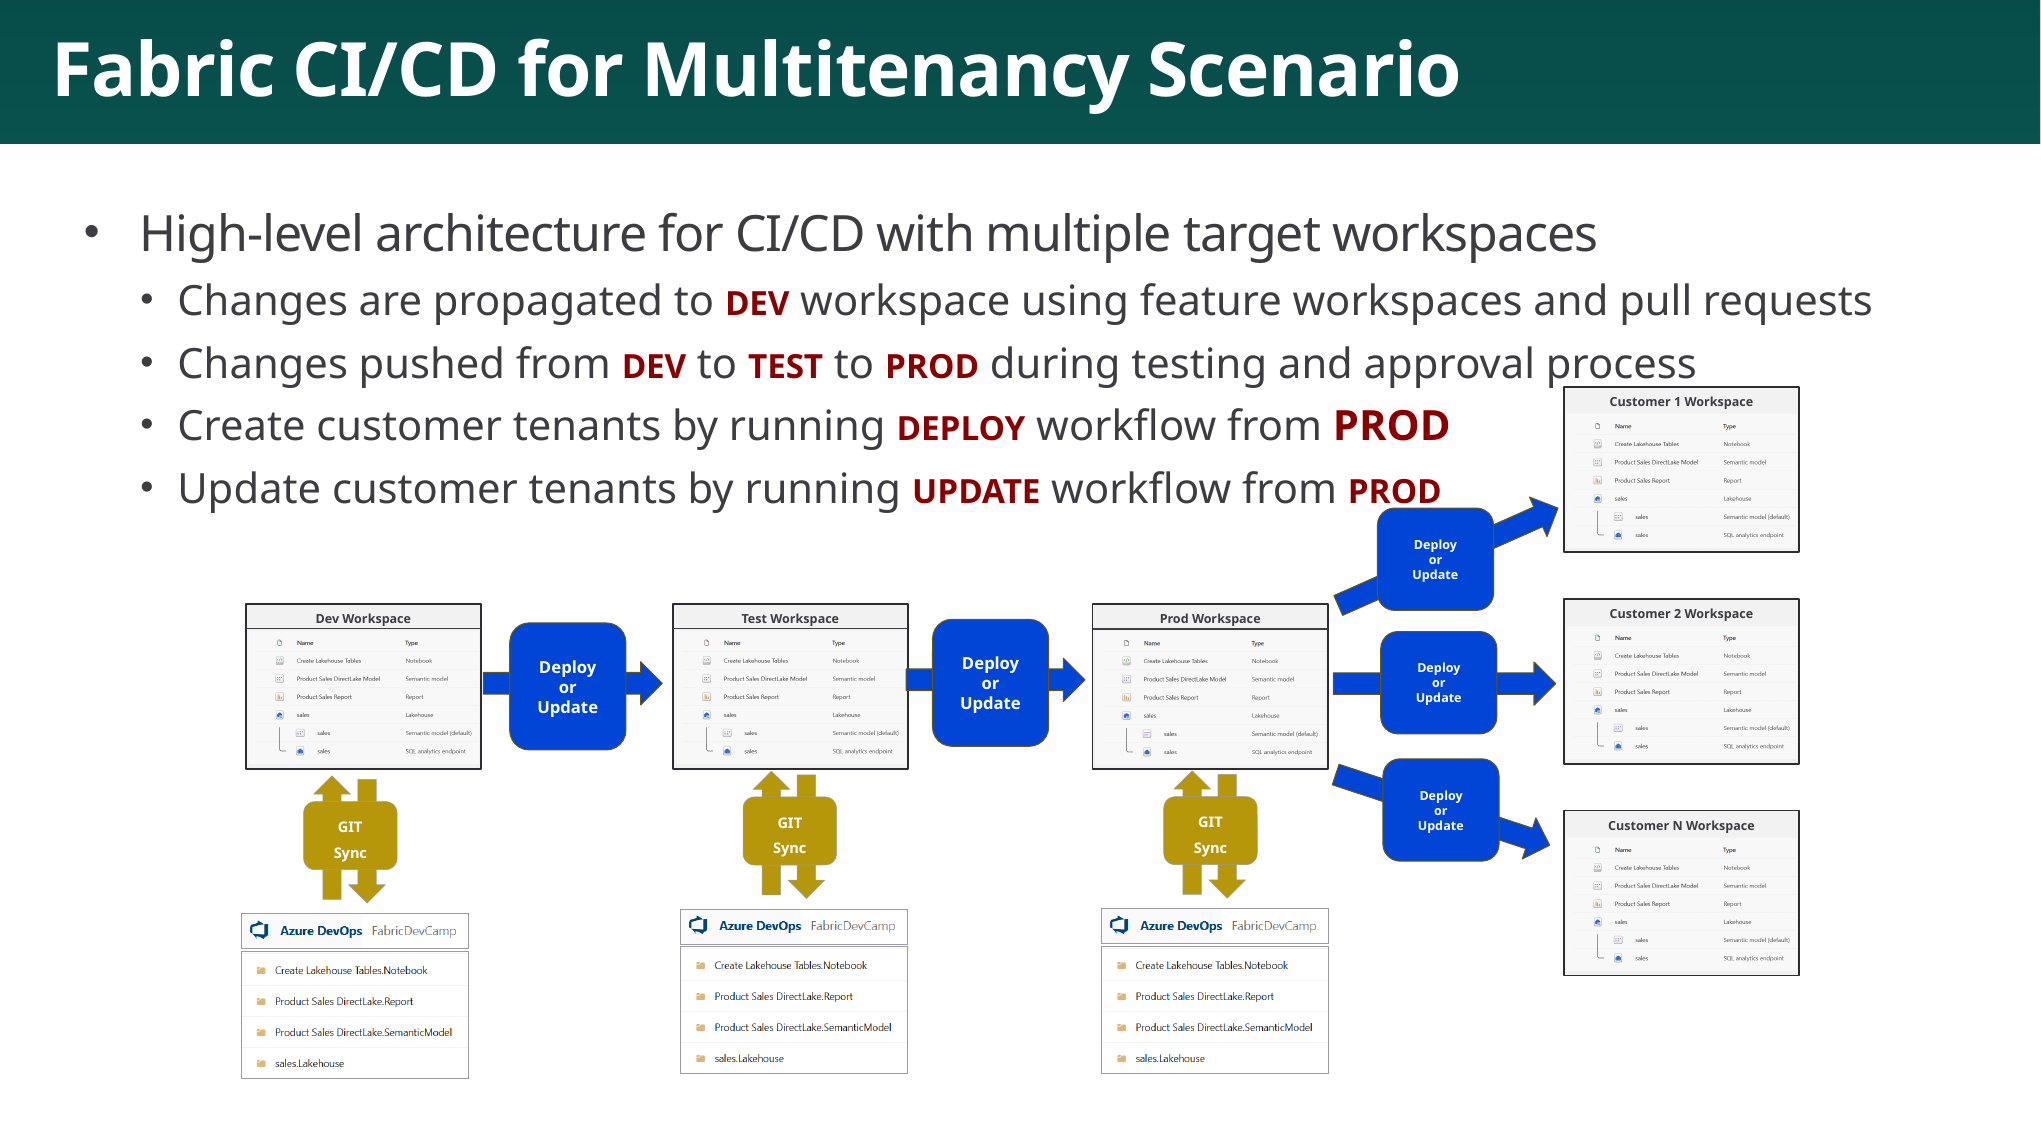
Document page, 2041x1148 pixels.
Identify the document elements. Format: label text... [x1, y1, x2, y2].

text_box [680, 770, 909, 1075]
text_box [1329, 758, 1556, 862]
list High-level architecture for CI/CD with multiple target workspaces Changes are propagated to DEV workspace using feature workspaces and pull requests Changes pushed from DEV to TEST to PROD during testing and approval process Create customer tenants by running DEPLOY workflow from PROD Update customer tenants by running UPDATE workflow from PROD [83, 201, 1988, 553]
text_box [1563, 598, 1800, 765]
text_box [245, 603, 1328, 770]
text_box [1100, 770, 1329, 1074]
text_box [1563, 386, 1800, 553]
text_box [1327, 507, 1569, 611]
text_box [303, 775, 398, 904]
title Fabric CI/CD for Multitenancy Scenario [51, 31, 1988, 113]
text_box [1563, 810, 1800, 976]
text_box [1333, 631, 1556, 735]
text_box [240, 913, 469, 1079]
